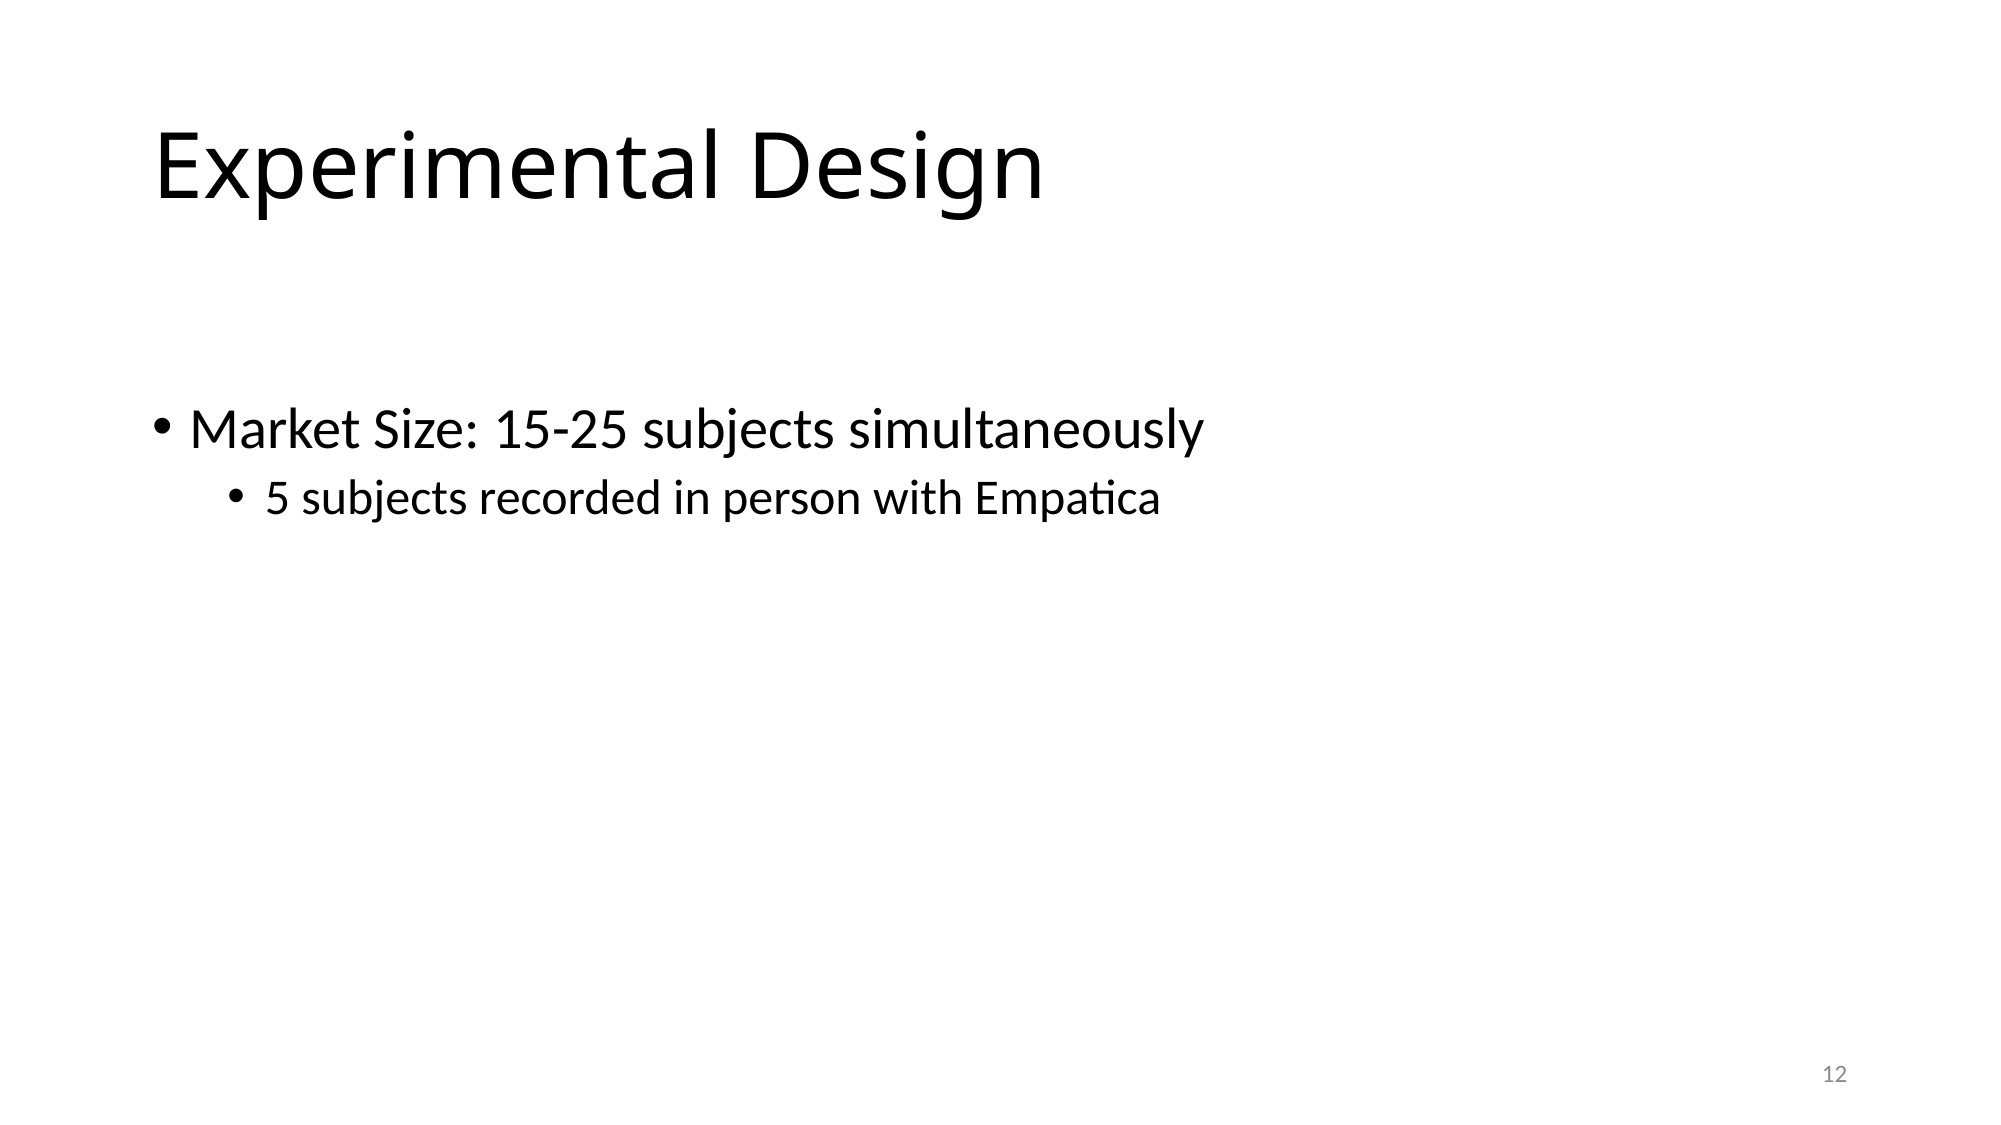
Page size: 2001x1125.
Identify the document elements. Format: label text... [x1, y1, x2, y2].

title Experimental Design [137, 59, 1863, 278]
list Market Size: 15-25 subjects simultaneously 5 subjects recorded in person with Empatica [137, 299, 1863, 1014]
slide_number 12 [1412, 1042, 1863, 1103]
